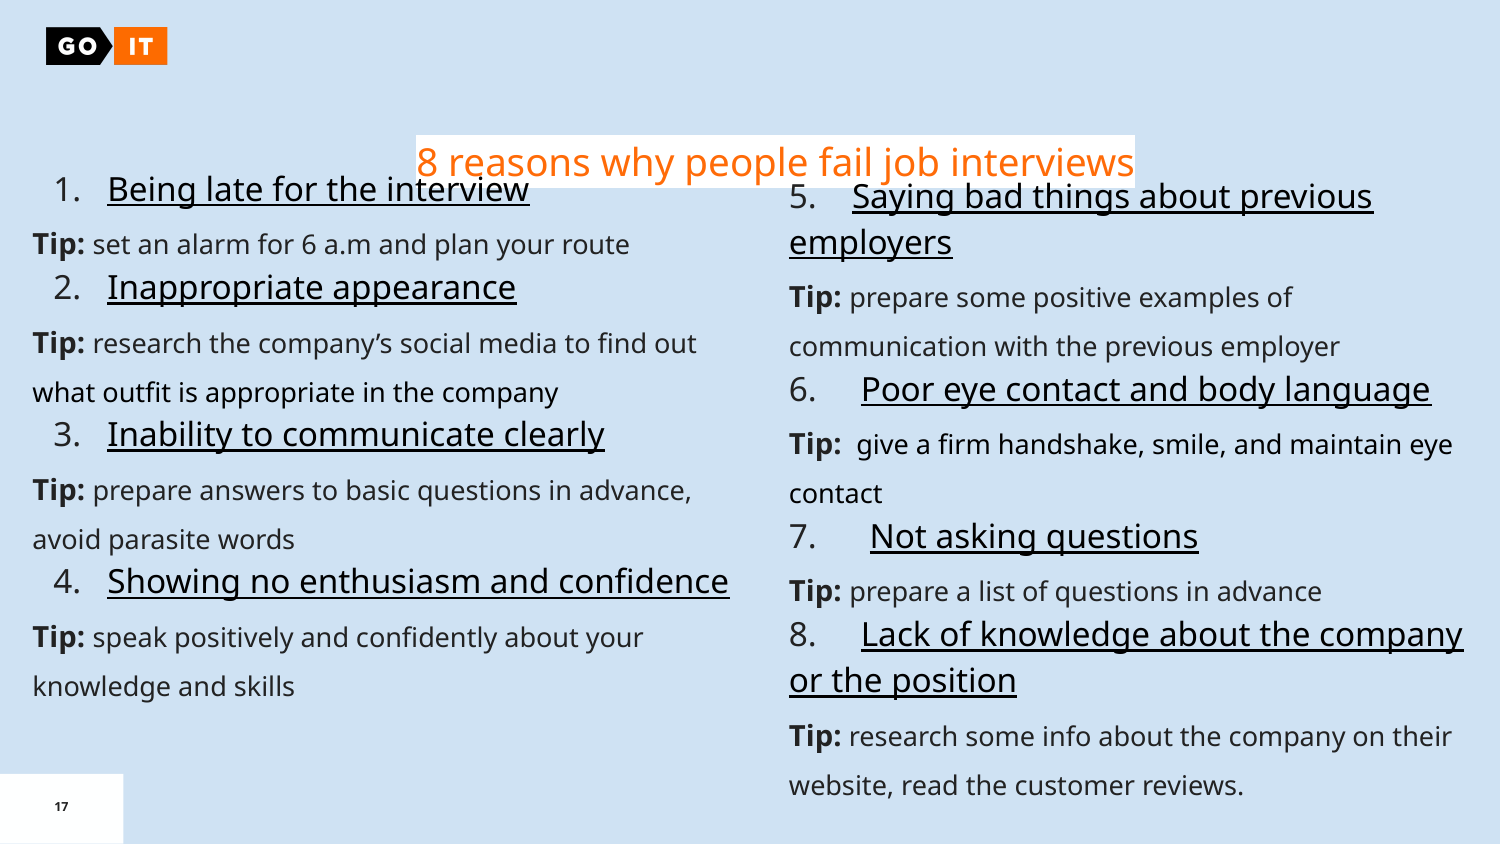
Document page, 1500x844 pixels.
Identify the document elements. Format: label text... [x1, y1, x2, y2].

text_box Being late for the interview Tip: set an alarm for 6 a.m and plan your route Inappropriate appearance Tip: research the company’s social media to find out what outfit is appropriate in the company Inability to communicate clearly Tip: prepare answers to basic questions in advance, avoid parasite words Showing no enthusiasm and confidence Tip: speak positively and confidently about your knowledge and skills [17, 147, 774, 777]
picture [46, 27, 168, 65]
text_box 8 reasons why people fail job interviews [310, 99, 1241, 154]
text_box 5. Saying bad things about previous employers Tip: prepare some positive examples of communication with the previous employer 6. Poor eye contact and body language Tip: give a firm handshake, smile, and maintain eye contact 7. Not asking questions Tip: prepare a list of questions in advance 8. Lack of knowledge about the company or the position Tip: research some info about the company on their website, read the customer reviews. [774, 154, 1491, 816]
